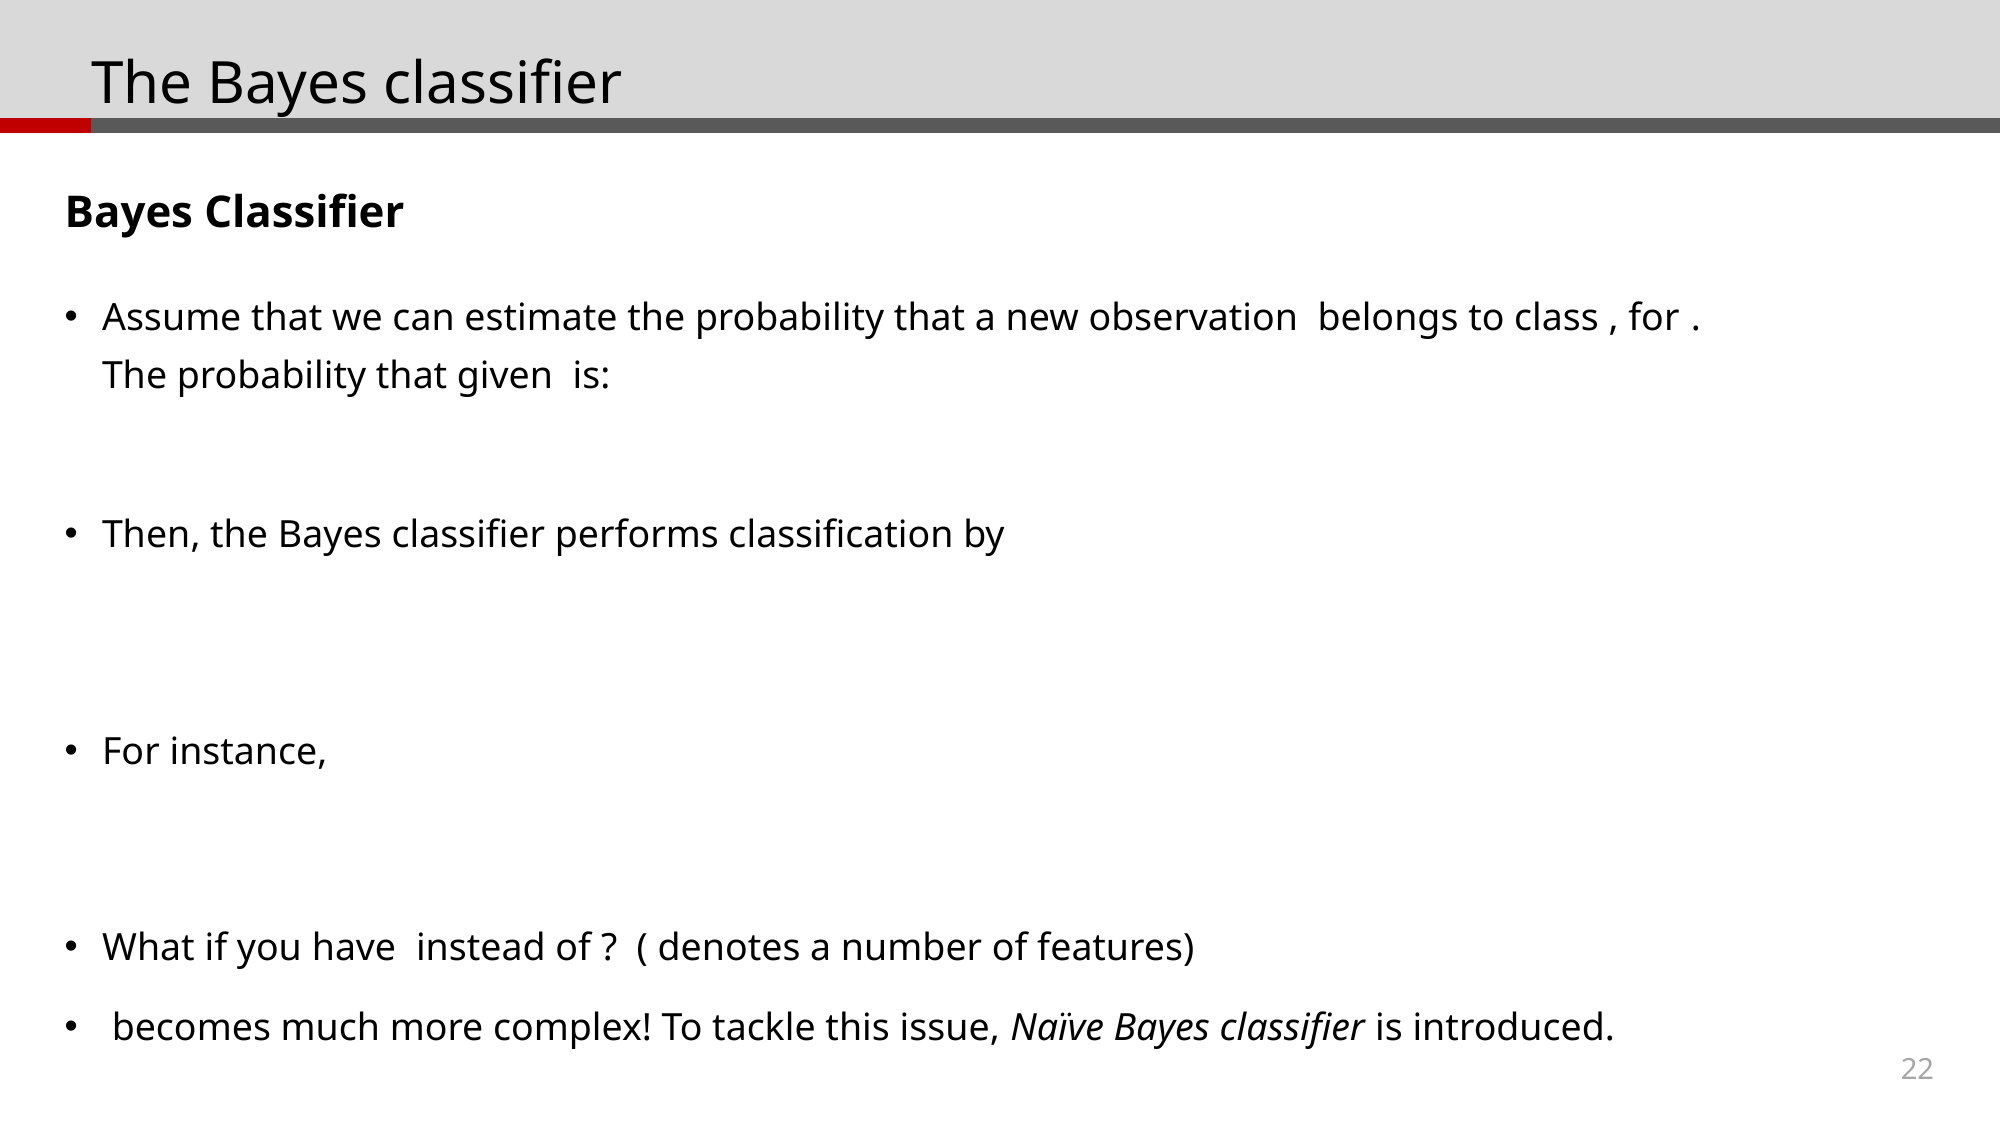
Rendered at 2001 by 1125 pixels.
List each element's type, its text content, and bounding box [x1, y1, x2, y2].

title The Bayes classifier [91, 0, 1949, 115]
list Bayes Classifier [49, 181, 1949, 242]
slide_number 22 [1618, 1042, 1949, 1103]
